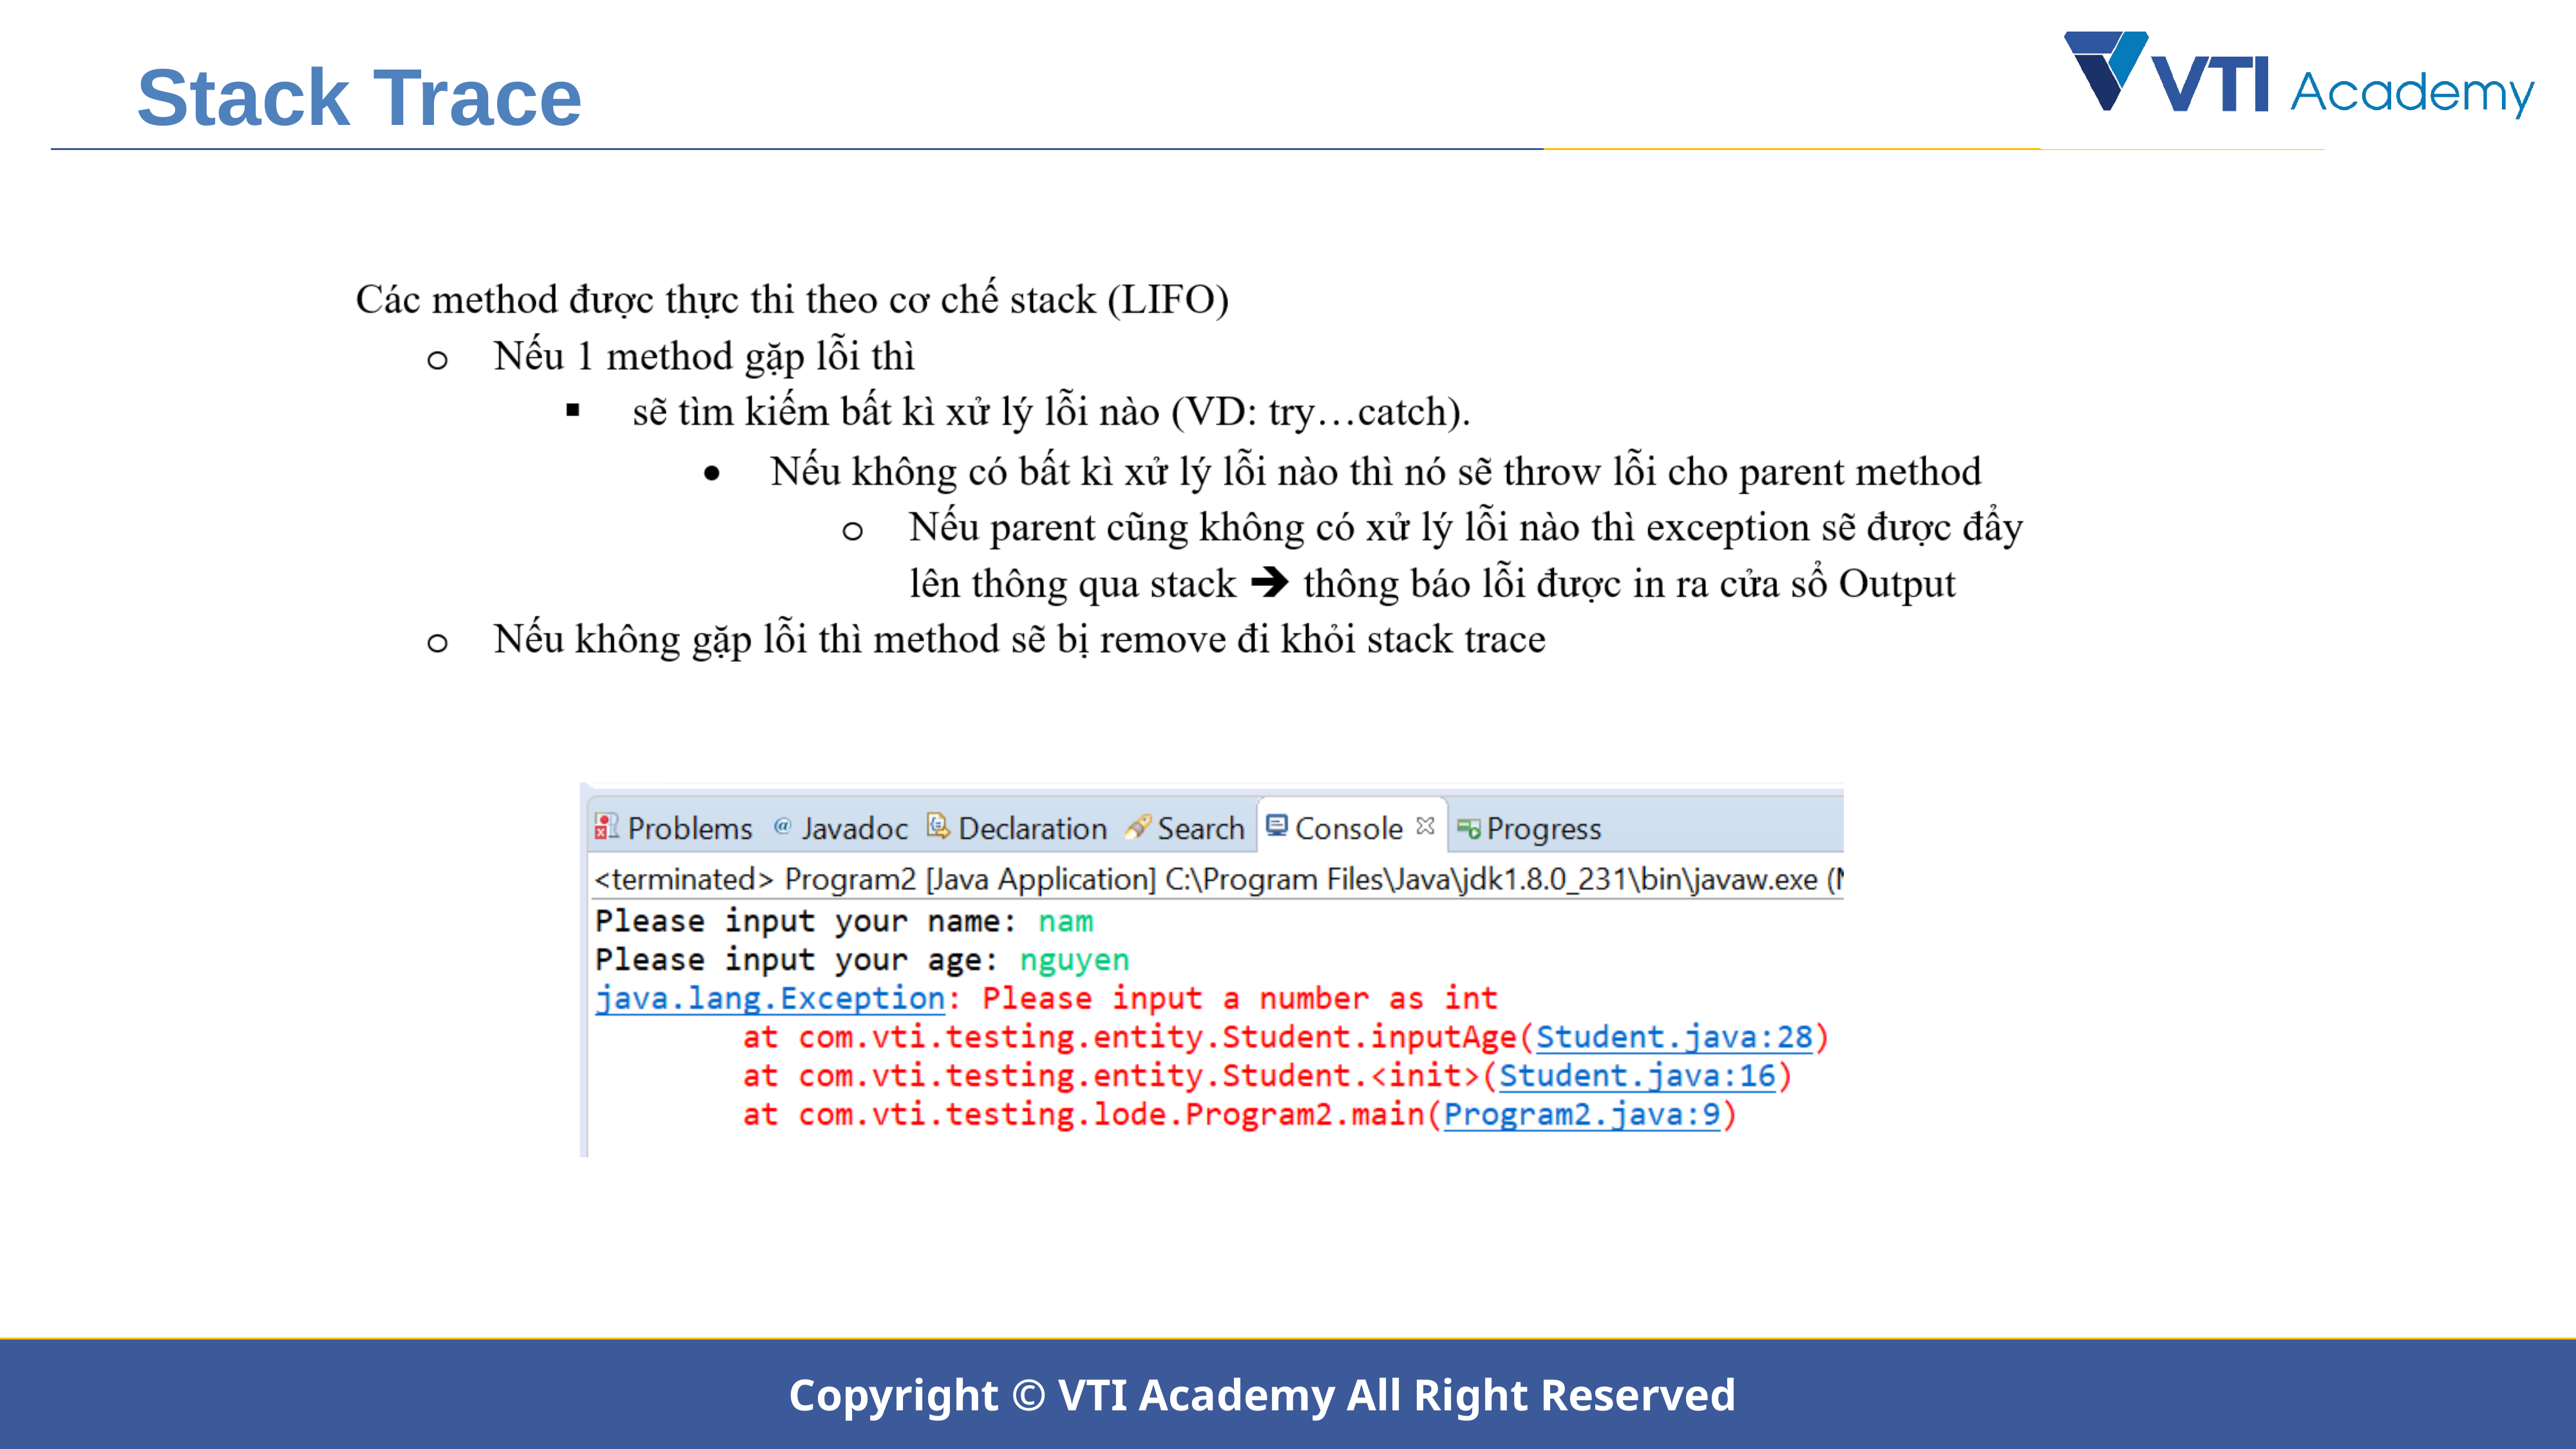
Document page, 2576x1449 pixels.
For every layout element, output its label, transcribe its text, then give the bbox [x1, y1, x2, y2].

picture [577, 782, 1844, 1157]
picture [348, 272, 2027, 668]
text_box Stack Trace [126, 60, 996, 126]
picture [2034, 0, 2576, 149]
